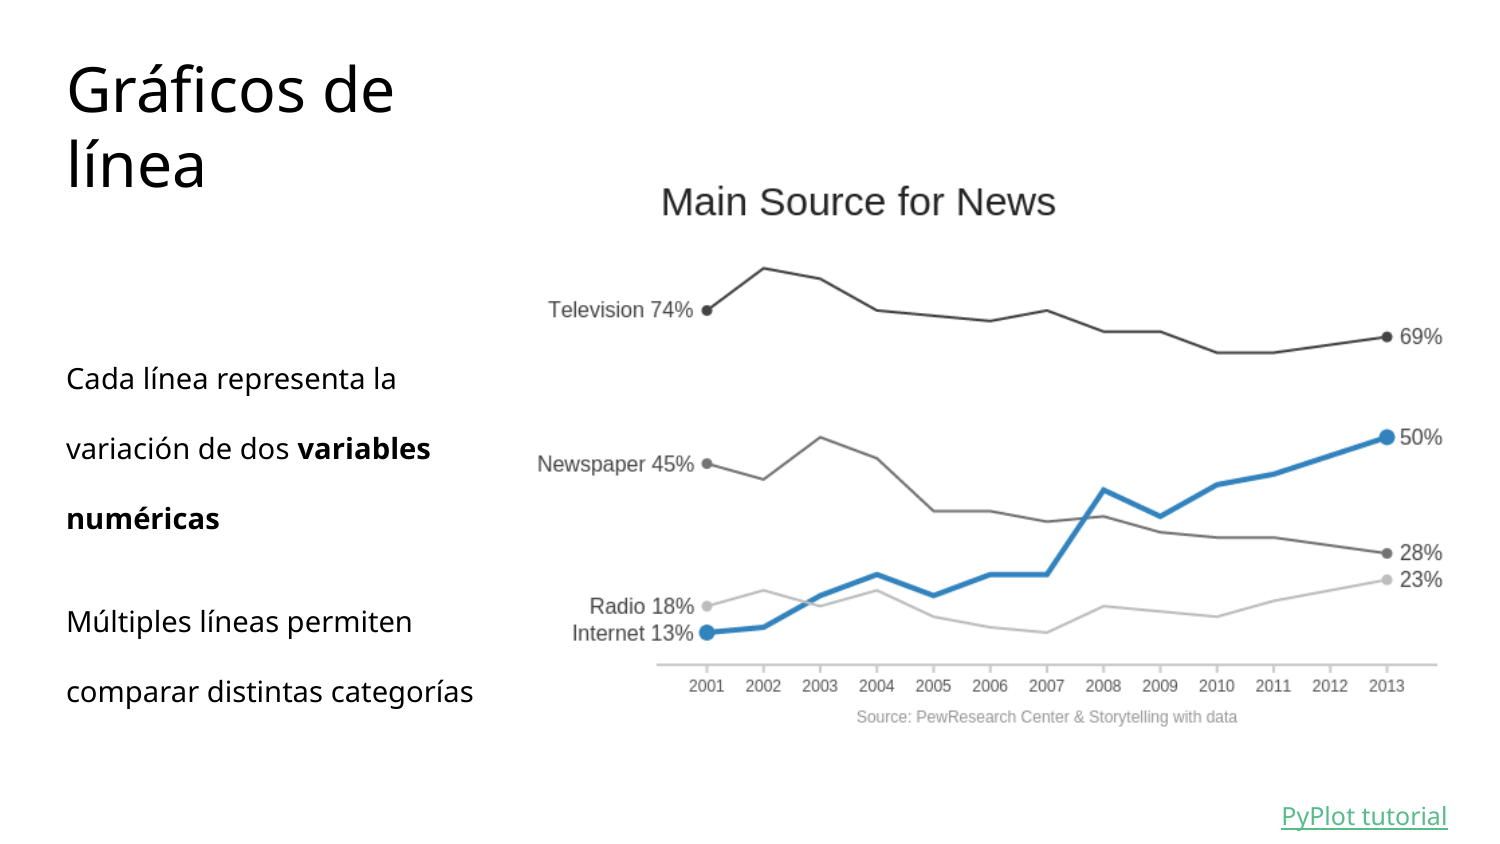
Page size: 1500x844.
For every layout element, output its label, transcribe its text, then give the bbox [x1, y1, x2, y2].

title Gráficos de línea [51, 91, 512, 216]
text_box PyPlot tutorial [272, 791, 1463, 844]
list Cada línea representa la variación de dos variables numéricas Múltiples líneas permiten comparar distintas categorías [51, 229, 512, 805]
picture [524, 100, 1464, 772]
